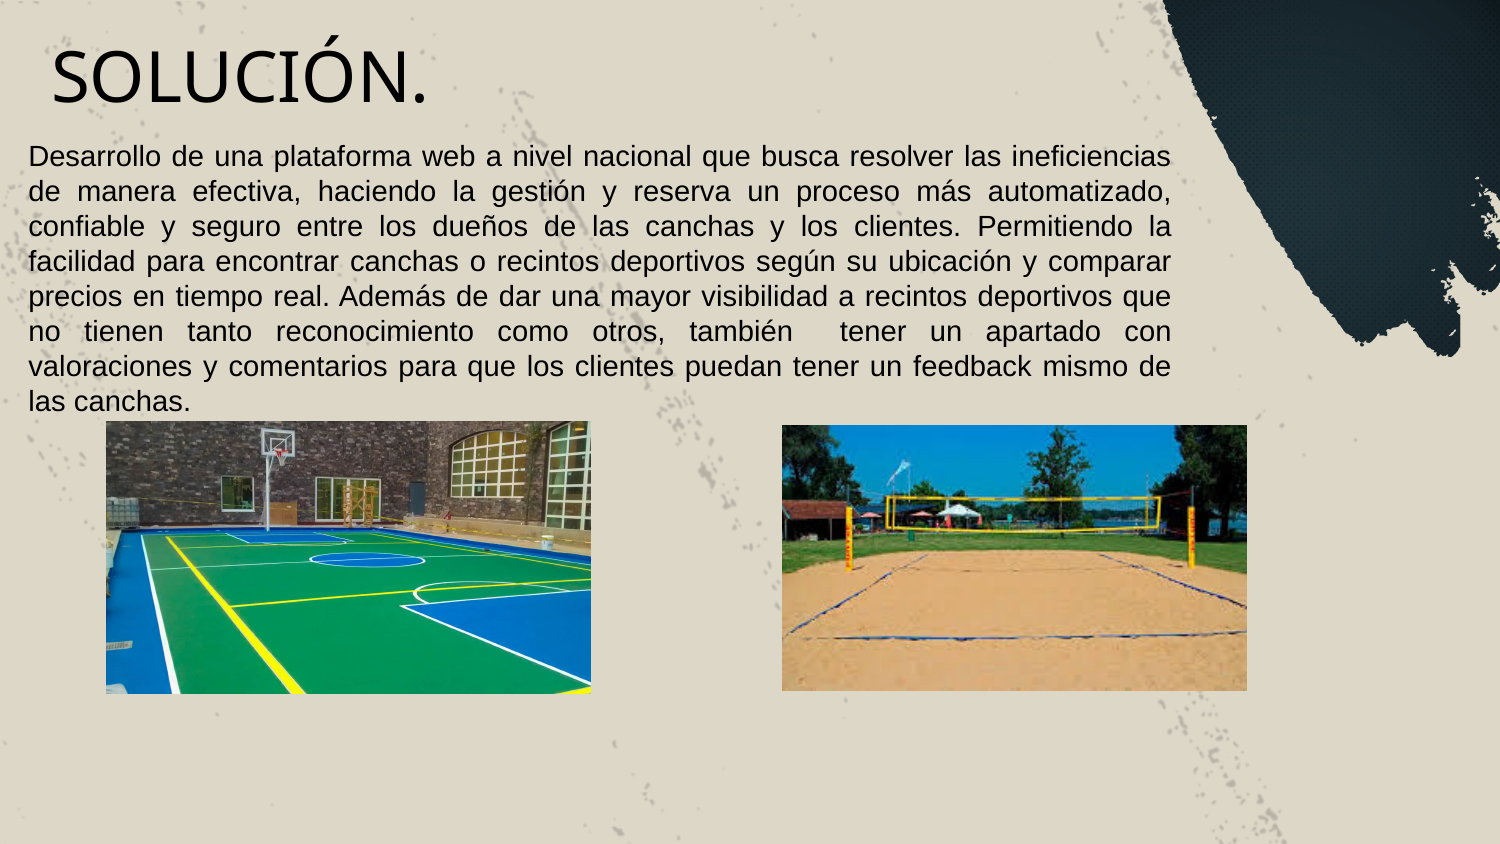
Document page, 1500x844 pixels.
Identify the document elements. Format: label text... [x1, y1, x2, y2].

list Desarrollo de una plataforma web a nivel nacional que busca resolver las ineficiencias de manera efectiva, haciendo la gestión y reserva un proceso más automatizado, confiable y seguro entre los dueños de las canchas y los clientes. Permitiendo la facilidad para encontrar canchas o recintos deportivos según su ubicación y comparar precios en tiempo real. Además de dar una mayor visibilidad a recintos deportivos que no tienen tanto reconocimiento como otros, también tener un apartado con valoraciones y comentarios para que los clientes puedan tener un feedback mismo de las canchas. [13, 122, 1189, 353]
title SOLUCIÓN. [17, 17, 482, 111]
picture [2, 0, 1500, 844]
